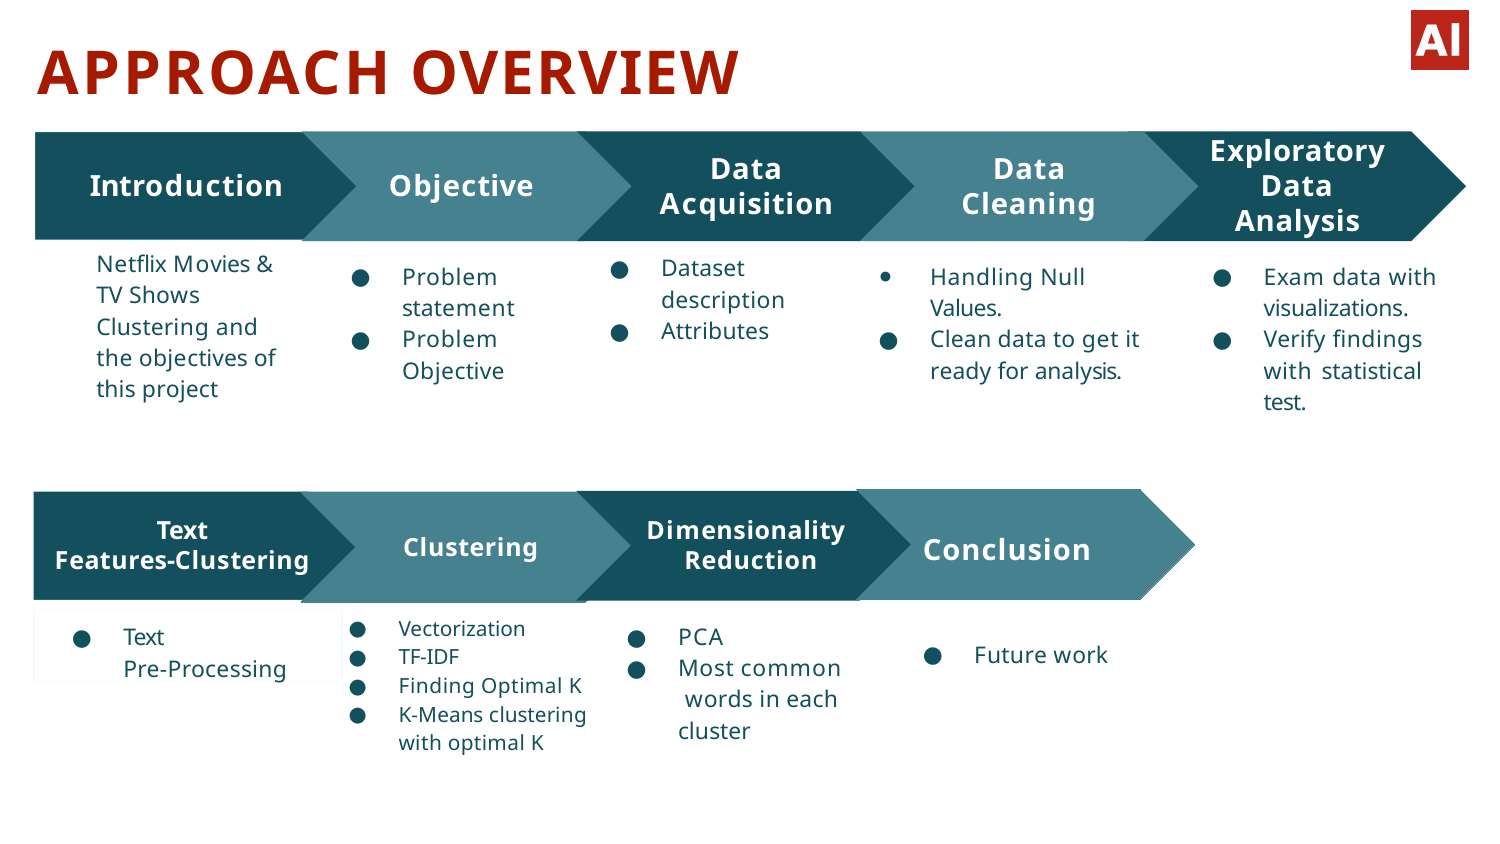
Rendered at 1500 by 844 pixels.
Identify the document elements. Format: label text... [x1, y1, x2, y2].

text_box [856, 489, 1195, 600]
text_box Netﬂix Movies & TV Shows Clustering and the objectives of this project [94, 250, 287, 403]
text_box Vectorization TF-IDF Finding Optimal K K-Means clustering with optimal K [346, 611, 602, 755]
text_box Problem statement Problem Objective [348, 256, 524, 384]
text_box Dimensionality Reduction [646, 512, 847, 575]
text_box Exploratory Data Analysis [1206, 130, 1387, 238]
text_box [859, 131, 1199, 242]
text_box Future work [920, 638, 1117, 668]
text_box PCA Most common words in each cluster [624, 616, 849, 744]
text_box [300, 491, 642, 604]
title APPROACH OVERVIEW [35, 31, 777, 131]
text_box Data [707, 147, 785, 182]
text_box Handling Null Values. Clean data to get it ready for analysis. [876, 256, 1151, 384]
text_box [31, 489, 301, 602]
text_box Text Pre-Processing [34, 609, 343, 682]
text_box [644, 131, 913, 242]
text_box Dataset description Attributes [607, 247, 793, 345]
text_box [642, 490, 910, 601]
text_box Conclusion [920, 529, 1095, 567]
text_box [33, 130, 641, 242]
text_box Acquisition [657, 182, 835, 220]
text_box Exam data with visualizations. Verify ﬁndings with statistical test. [1210, 256, 1446, 415]
picture [1411, 10, 1469, 70]
text_box [1144, 131, 1467, 242]
text_box Data Cleaning [959, 147, 1100, 220]
